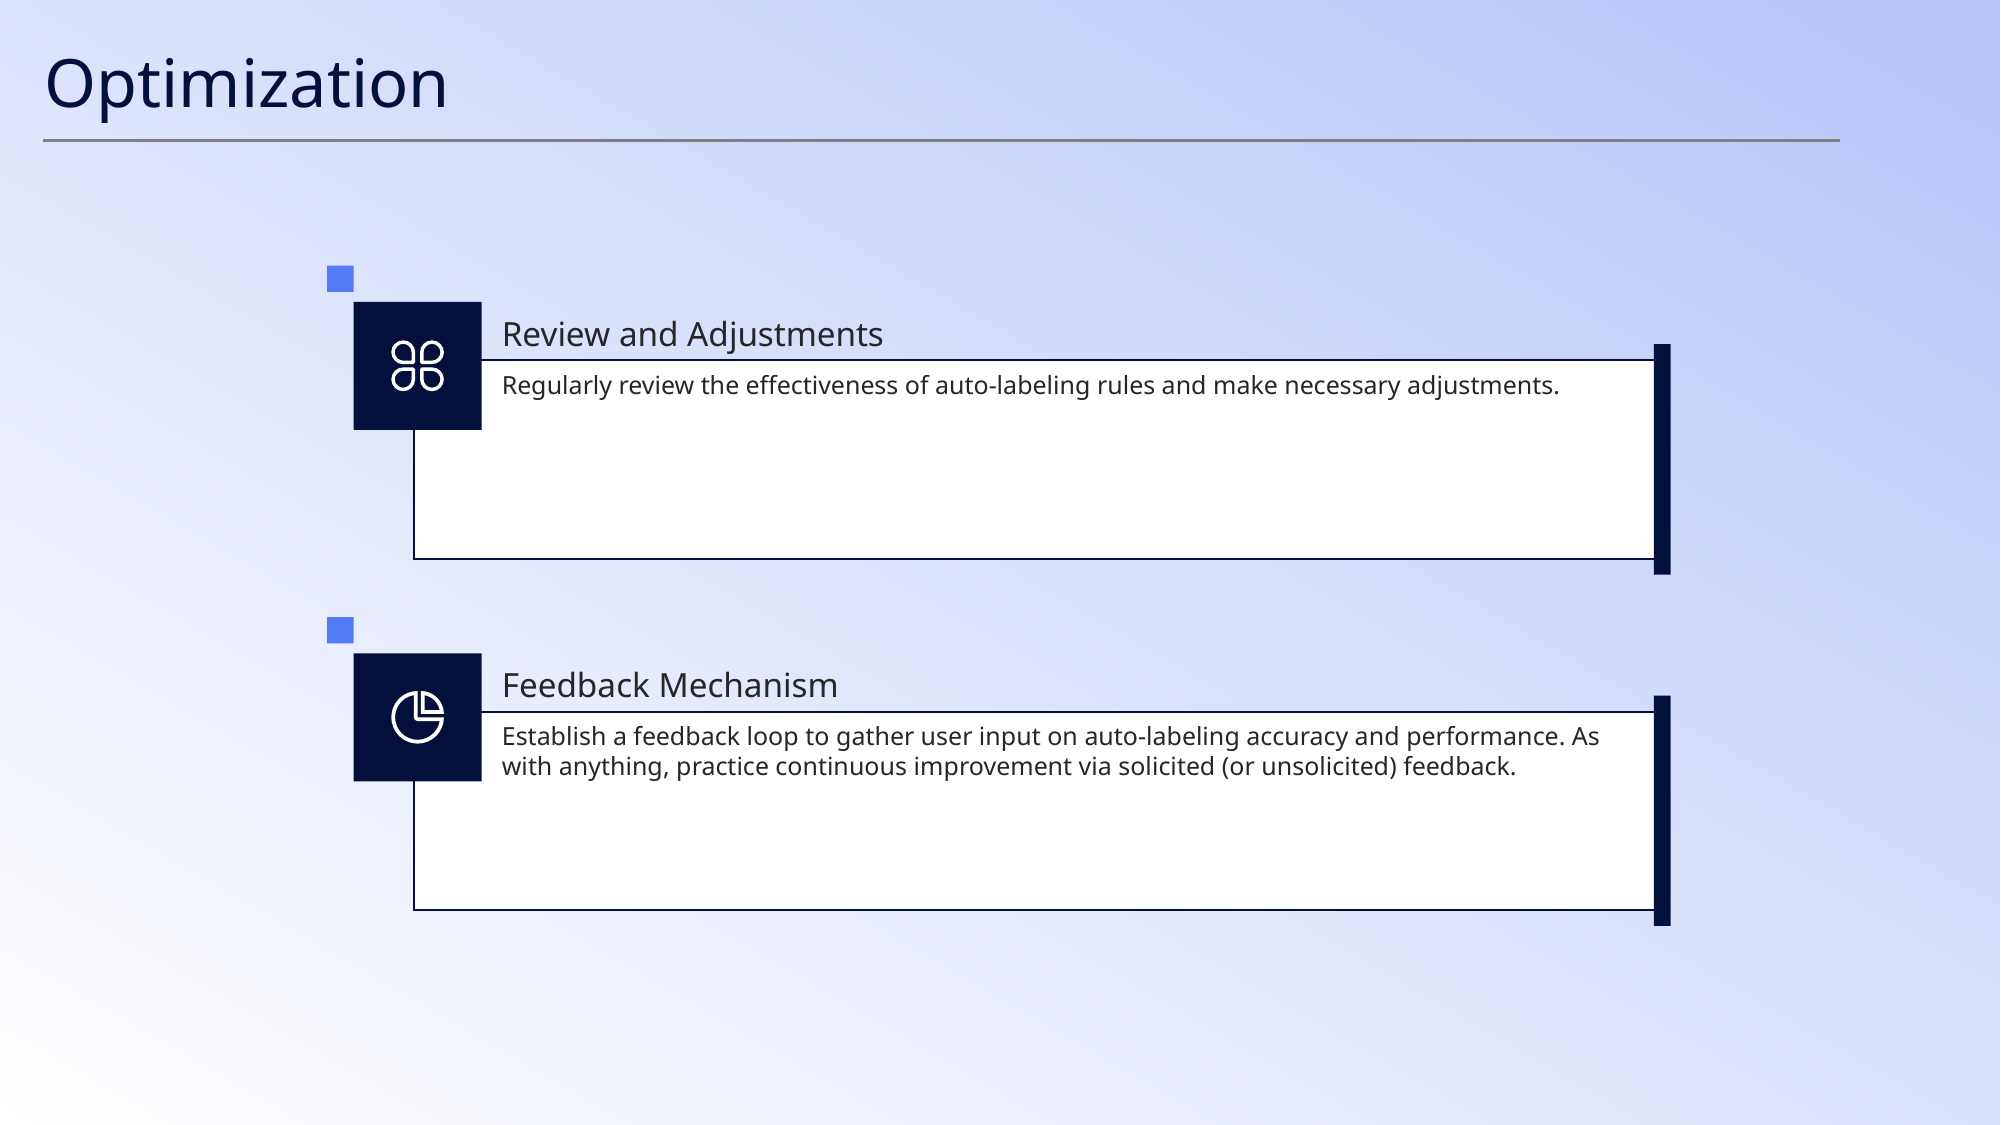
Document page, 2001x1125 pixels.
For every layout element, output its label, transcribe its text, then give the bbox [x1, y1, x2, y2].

text_box [353, 301, 482, 430]
text_box [391, 367, 416, 392]
text_box [327, 617, 354, 644]
text_box [391, 340, 416, 365]
text_box Regularly review the effectiveness of auto-labeling rules and make necessary adjustments. [501, 369, 1627, 547]
text_box [0, 0, 2000, 1125]
text_box [391, 691, 444, 744]
text_box Review and Adjustments [501, 290, 1628, 353]
text_box [420, 340, 444, 365]
text_box [414, 360, 1653, 559]
text_box [420, 367, 444, 392]
text_box [1653, 344, 1671, 575]
text_box [327, 265, 354, 292]
text_box [353, 653, 482, 782]
text_box [414, 711, 1653, 911]
text_box Optimization [44, 45, 1860, 117]
text_box Establish a feedback loop to gather user input on auto-labeling accuracy and performance. As with anything, practice continuous improvement via solicited (or unsolicited) feedback. [501, 720, 1627, 898]
text_box [1653, 695, 1671, 926]
text_box Feedback Mechanism [501, 642, 1628, 705]
